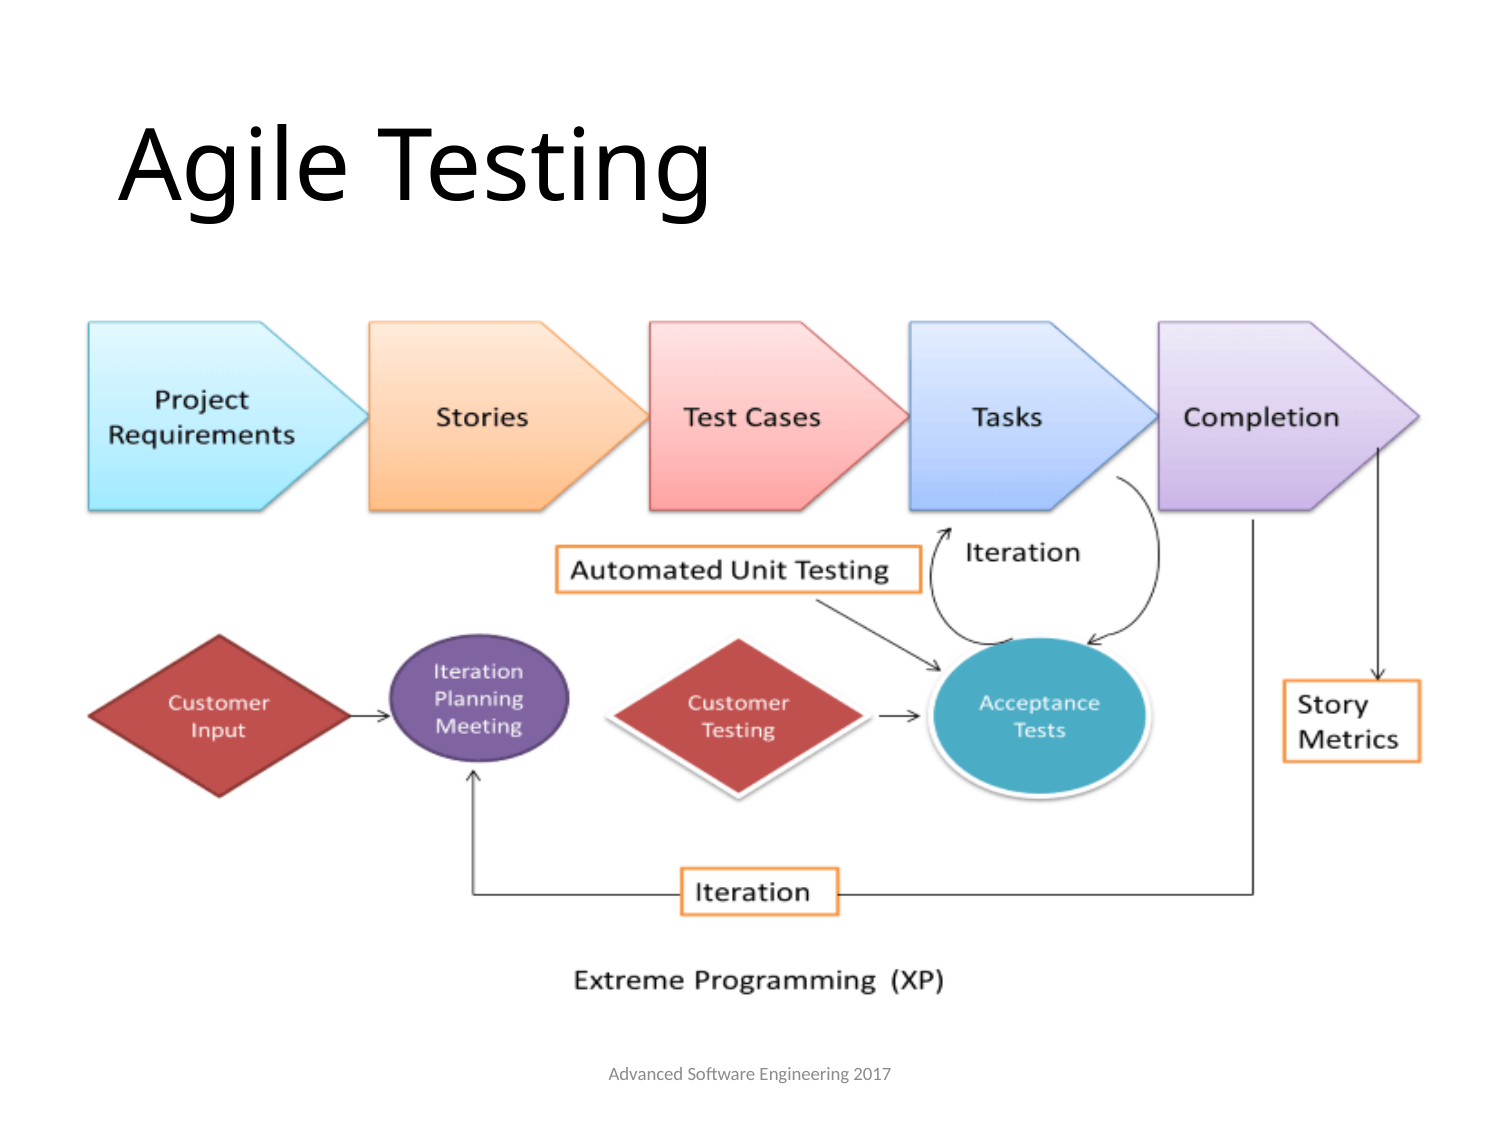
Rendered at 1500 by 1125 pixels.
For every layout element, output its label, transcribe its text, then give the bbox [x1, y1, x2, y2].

footer Advanced Software Engineering 2017 [496, 1042, 1004, 1103]
title Agile Testing [103, 59, 1397, 278]
picture [61, 296, 1439, 1003]
